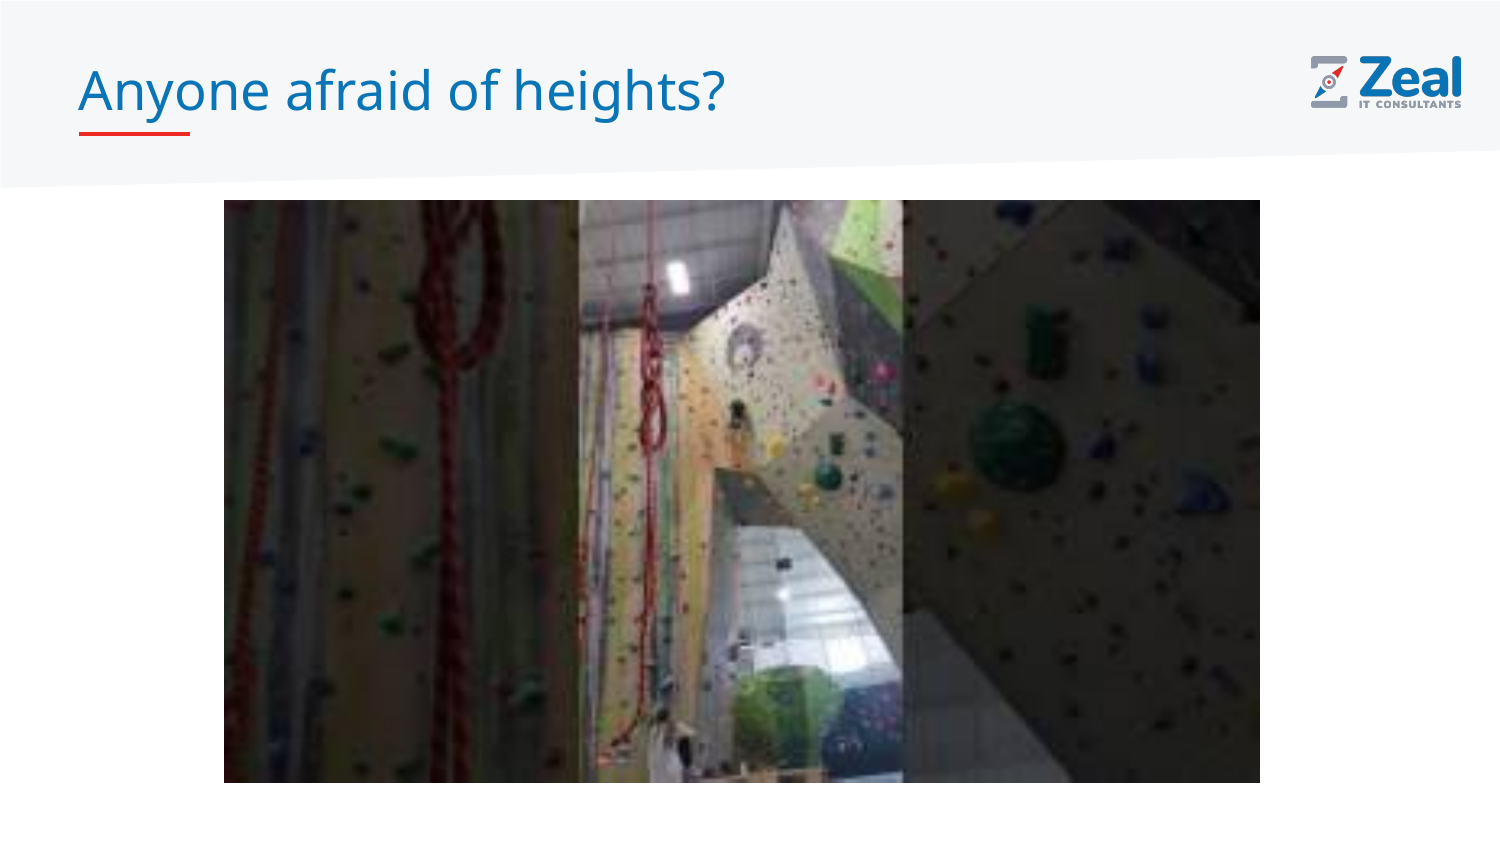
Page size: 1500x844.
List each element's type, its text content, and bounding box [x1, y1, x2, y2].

picture [1310, 55, 1463, 109]
text_box Anyone afraid of heights? [78, 55, 956, 121]
text_box [0, 0, 1500, 188]
picture [224, 199, 1261, 783]
